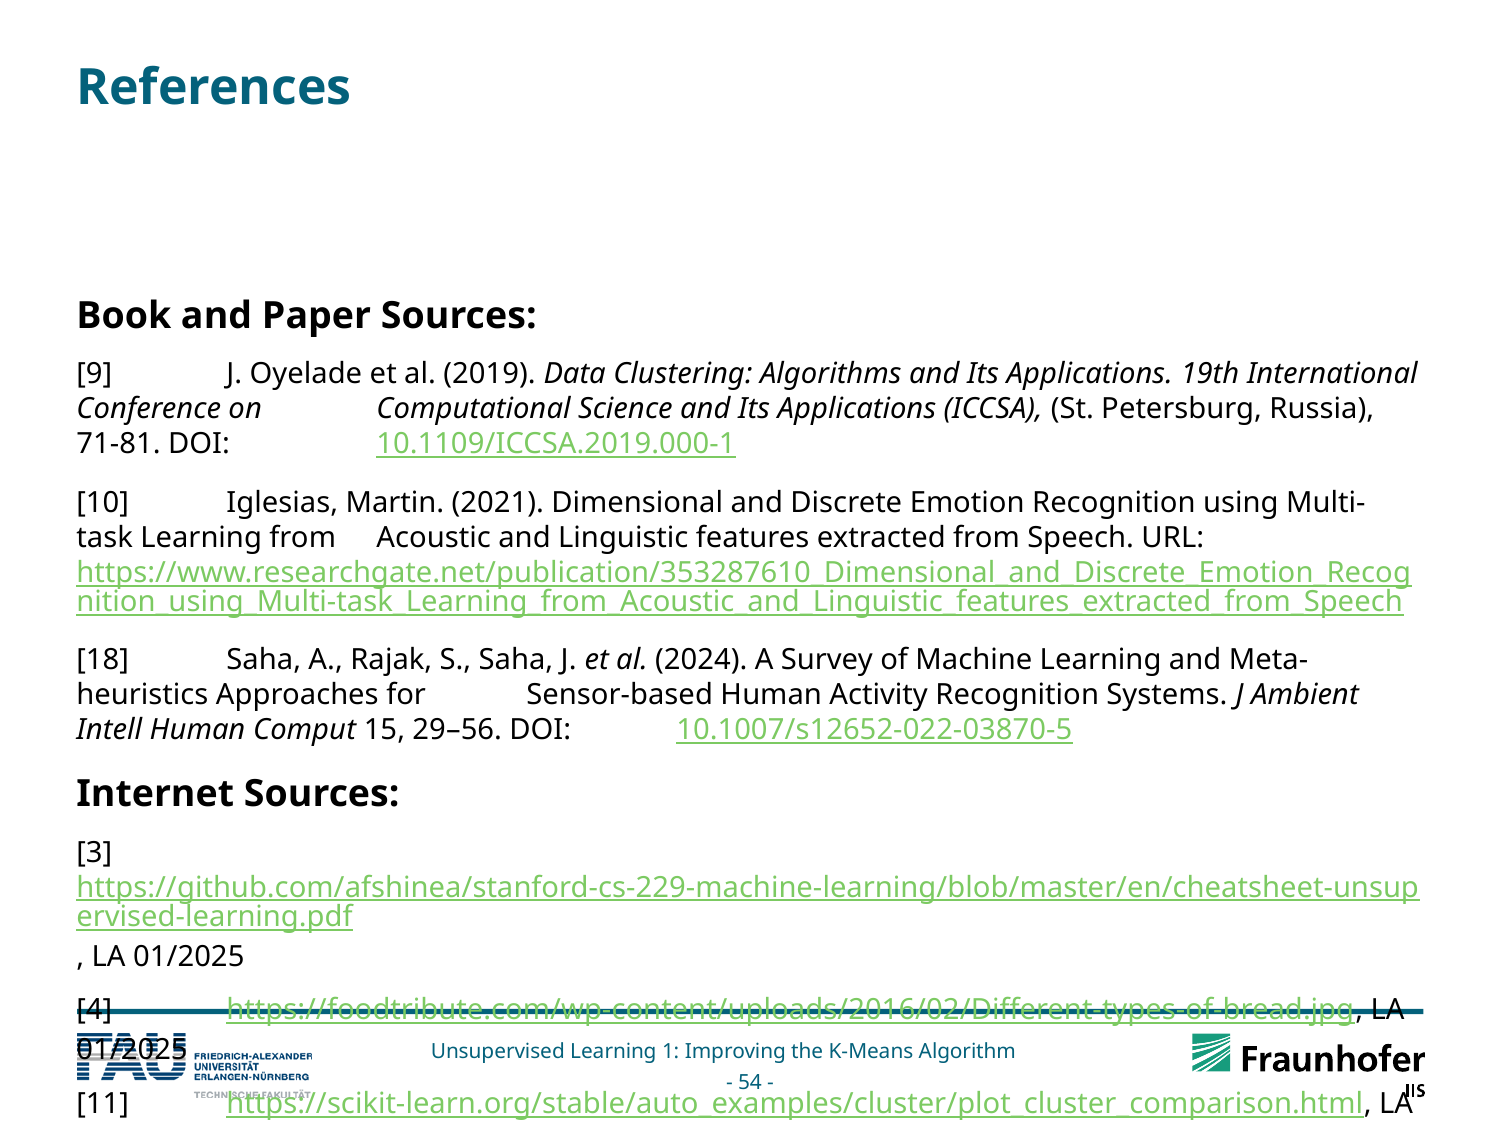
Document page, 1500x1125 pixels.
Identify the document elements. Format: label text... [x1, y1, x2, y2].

picture [1164, 1008, 1174, 1015]
picture [1022, 1008, 1034, 1015]
picture [1254, 1008, 1266, 1015]
picture [1276, 1008, 1282, 1015]
picture [674, 1008, 686, 1015]
picture [1050, 1008, 1062, 1015]
picture [77, 1033, 312, 1098]
list Book and Paper Sources: [9] J. Oyelade et al. (2019). Data Clustering: Algorithms and Its Applications. 19th International Conference on Computational Science and Its Applications (ICCSA), (St. Petersburg, Russia), 71-81. DOI: 10.1109/ICCSA.2019.000-1 [10] Iglesias, Martin. (2021). Dimensional and Discrete Emotion Recognition using Multi-task Learning from Acoustic and Linguistic features extracted from Speech. URL: https://www.researchgate.net/publication/353287610_Dimensional_and_Discrete_Emotion_Recognition_using_Multi-task_Learning_from_Acoustic_and_Linguistic_features_extracted_from_Speech [18] Saha, A., Rajak, S., Saha, J. et al. (2024). A Survey of Machine Learning and Meta-heuristics Approaches for Sensor-based Human Activity Recognition Systems. J Ambient Intell Human Comput 15, 29–56. DOI: 10.1007/s12652-022-03870-5 Internet Sources: [3] https://github.com/afshinea/stanford-cs-229-machine-learning/blob/master/en/cheatsheet-unsupervised-learning.pdf, LA 01/2025 [4] https://foodtribute.com/wp-content/uploads/2016/02/Different-types-of-bread.jpg, LA 01/2025 [11] https://scikit-learn.org/stable/auto_examples/cluster/plot_cluster_comparison.html, LA 01/2025 [76, 290, 1423, 988]
title References [76, 54, 1423, 116]
picture [796, 1008, 802, 1015]
picture [469, 1008, 481, 1015]
picture [1148, 1008, 1160, 1015]
picture [853, 1008, 860, 1015]
picture [564, 1008, 570, 1015]
picture [87, 1008, 101, 1015]
